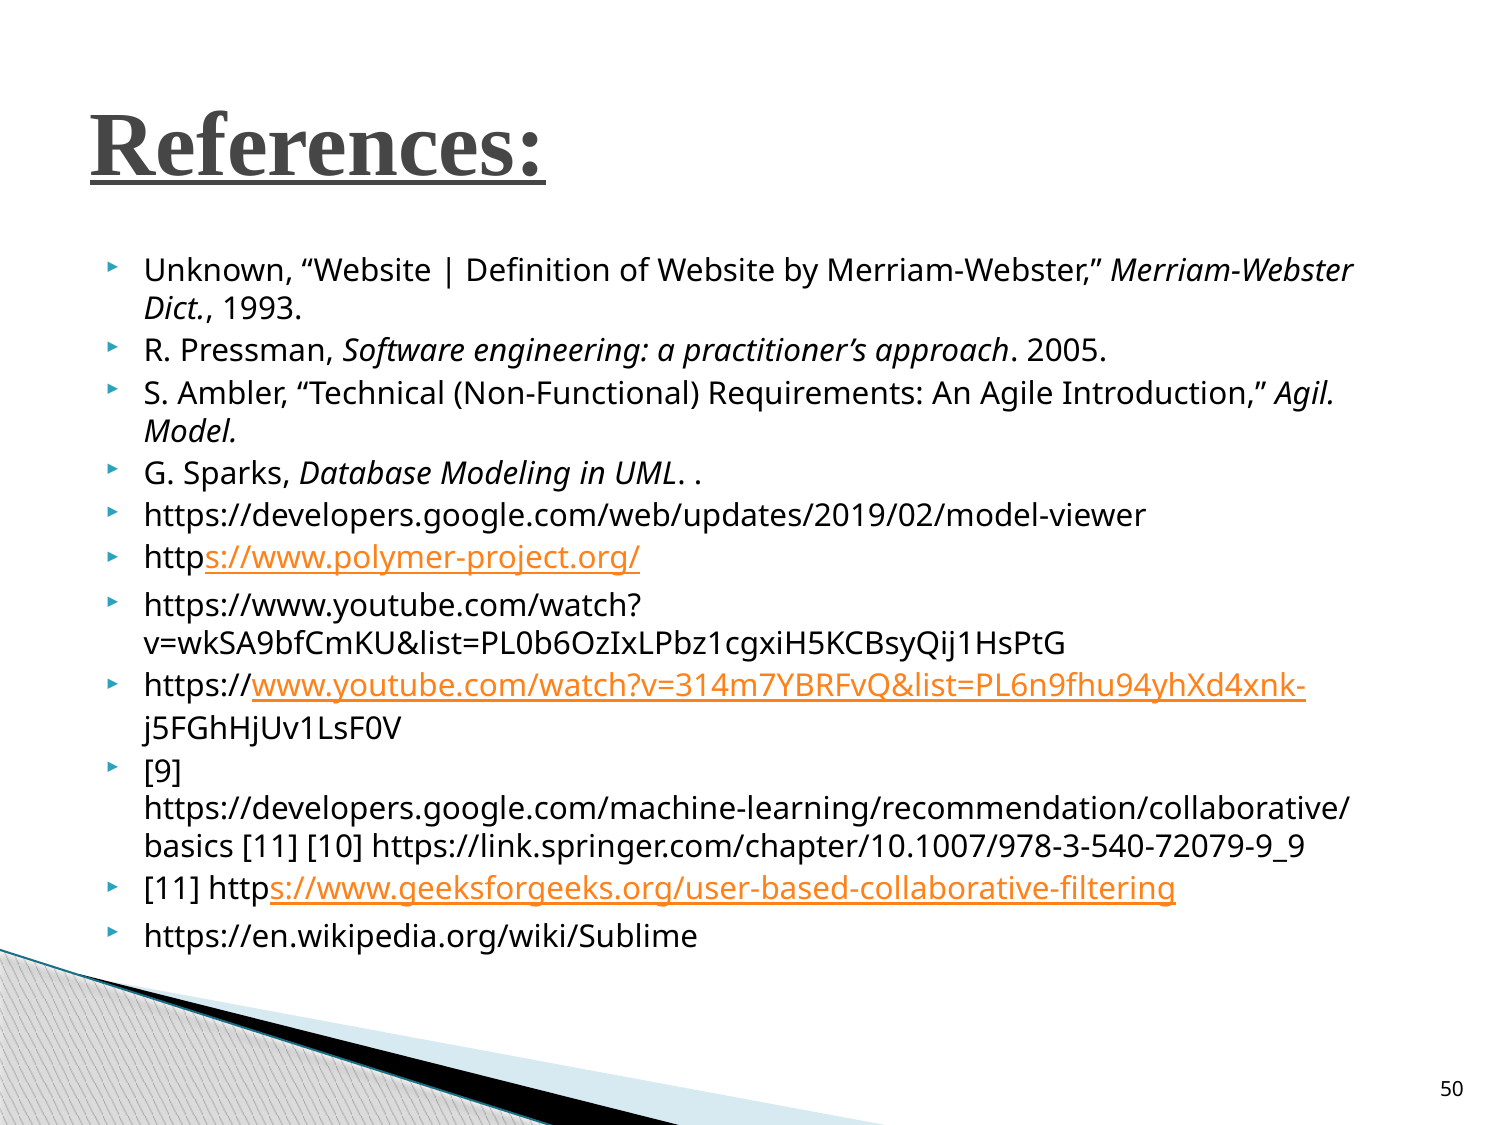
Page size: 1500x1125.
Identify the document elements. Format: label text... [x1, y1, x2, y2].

list Unknown, “Website | Definition of Website by Merriam-Webster,” Merriam-Webster Dict., 1993. R. Pressman, Software engineering: a practitioner’s approach. 2005. S. Ambler, “Technical (Non-Functional) Requirements: An Agile Introduction,” Agil. Model. G. Sparks, Database Modeling in UML. . https://developers.google.com/web/updates/2019/02/model-viewer https://www.polymer-project.org/ https://www.youtube.com/watch?v=wkSA9bfCmKU&list=PL0b6OzIxLPbz1cgxiH5KCBsyQij1HsPtG https://www.youtube.com/watch?v=314m7YBRFvQ&list=PL6n9fhu94yhXd4xnk- j5FGhHjUv1LsF0V [9] https://developers.google.com/machine-learning/recommendation/collaborative/basics [11] [10] https://link.springer.com/chapter/10.1007/978-3-540-72079-9_9 [11] https://www.geeksforgeeks.org/user-based-collaborative-filtering https://en.wikipedia.org/wiki/Sublime [75, 243, 1425, 986]
slide_number 50 [1418, 1051, 1479, 1112]
title References: [75, 45, 1425, 233]
